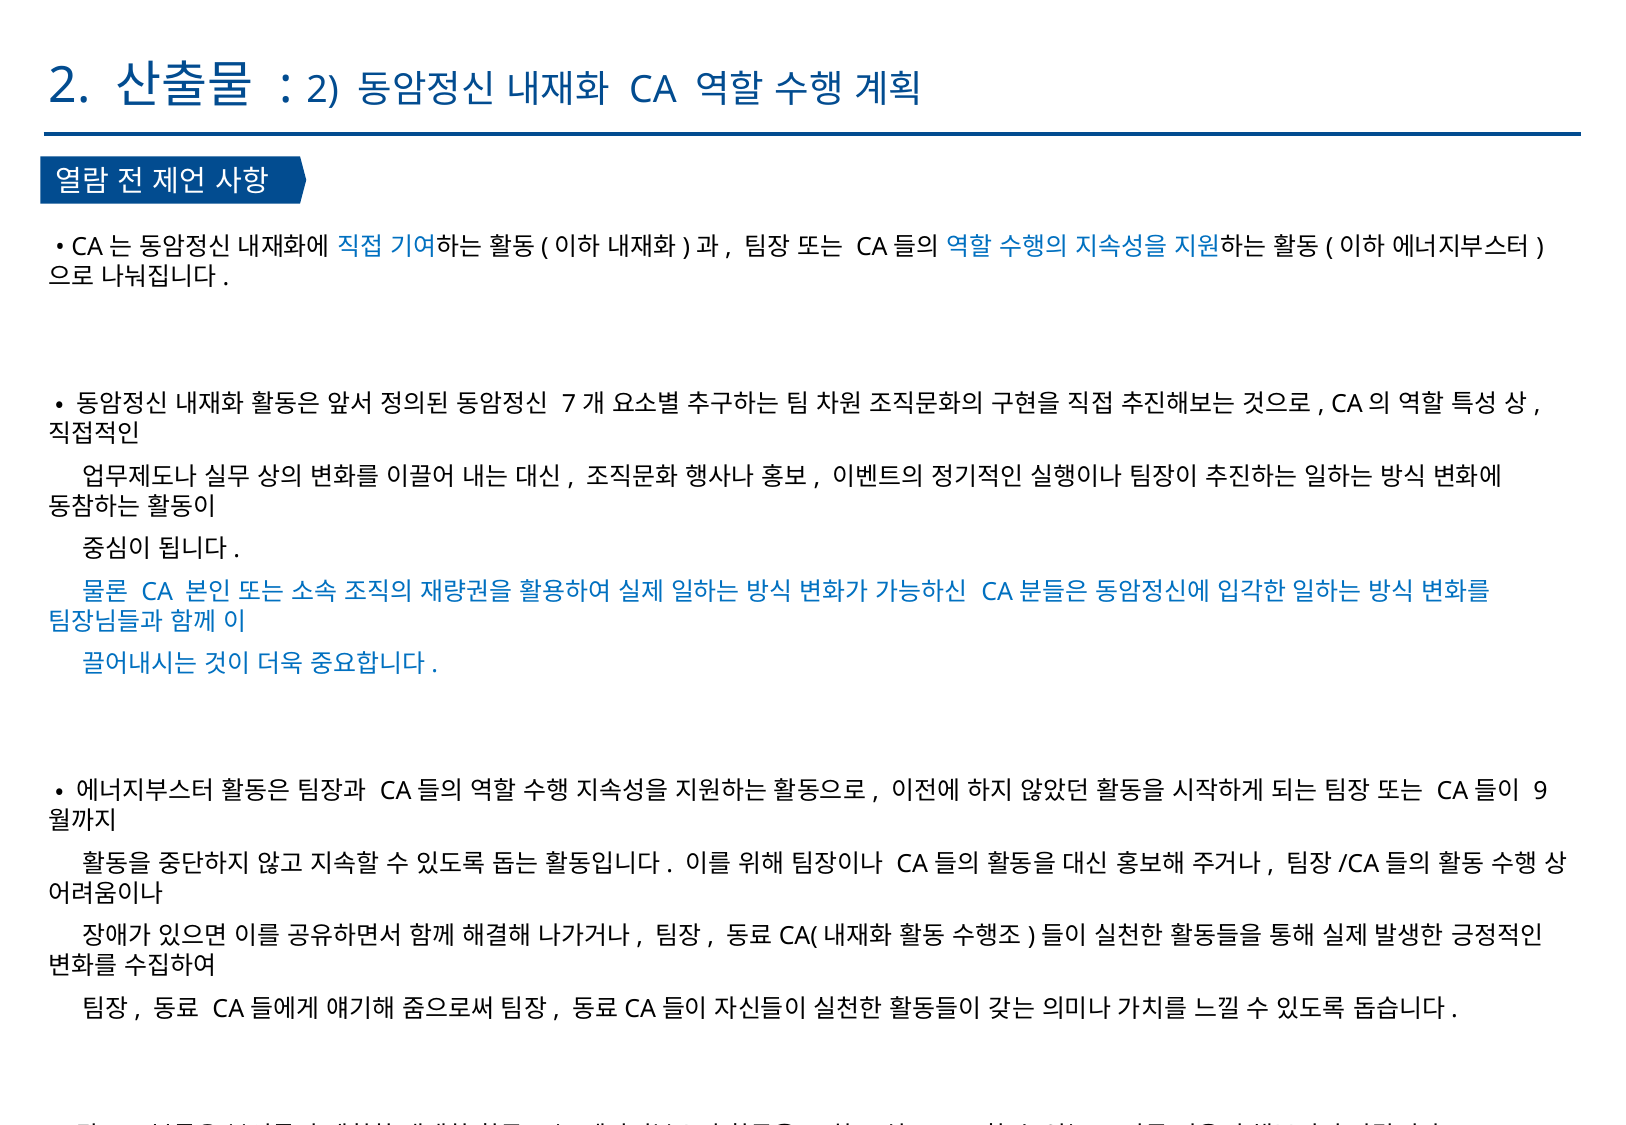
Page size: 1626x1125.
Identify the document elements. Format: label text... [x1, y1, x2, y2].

text_box • CA는 동암정신 내재화에 직접 기여하는 활동(이하 내재화)과, 팀장 또는 CA들의 역할 수행의 지속성을 지원하는 활동(이하 에너지부스터)으로 나눠집니다. • 동암정신 내재화 활동은 앞서 정의된 동암정신 7개 요소별 추구하는 팀 차원 조직문화의 구현을 직접 추진해보는 것으로, CA의 역할 특성 상, 직접적인 업무제도나 실무 상의 변화를 이끌어 내는 대신, 조직문화 행사나 홍보, 이벤트의 정기적인 실행이나 팀장이 추진하는 일하는 방식 변화에 동참하는 활동이 중심이 됩니다. 물론 CA 본인 또는 소속 조직의 재량권을 활용하여 실제 일하는 방식 변화가 가능하신 CA분들은 동암정신에 입각한 일하는 방식 변화를 팀장님들과 함께 이 끌어내시는 것이 더욱 중요합니다. • 에너지부스터 활동은 팀장과 CA들의 역할 수행 지속성을 지원하는 활동으로, 이전에 하지 않았던 활동을 시작하게 되는 팀장 또는 CA들이 9월까지 활동을 중단하지 않고 지속할 수 있도록 돕는 활동입니다. 이를 위해 팀장이나 CA들의 활동을 대신 홍보해 주거나, 팀장/CA들의 활동 수행 상 어려움이나 장애가 있으면 이를 공유하면서 함께 해결해 나가거나, 팀장, 동료CA(내재화 활동 수행조)들이 실천한 활동들을 통해 실제 발생한 긍정적인 변화를 수집하여 팀장, 동료 CA들에게 얘기해 줌으로써 팀장, 동료CA들이 자신들이 실천한 활동들이 갖는 의미나 가치를 느낄 수 있도록 돕습니다. • 각 CA분들은 본인들이 계획한 내재화 활동 또는 에너지부스터 활동을 <하고 싶고>, <할 수 있는> 만큼 마음껏 해보시기 바랍니다. 그리고 활동 수행 과정에서 발생하는 제한/제약 요소들이 있었다면 무엇이었는지도 잘 정리하거나, 기억하셔서 9월에 다시 뵐 때 이야기할 수 있으면 좋겠습니다. [40, 222, 1602, 1125]
text_box 2. 산출물 : 2) 동암정신 내재화 CA 역할 수행 계획 [40, 44, 1577, 122]
text_box 열람 전 제언 사항 [40, 156, 307, 204]
